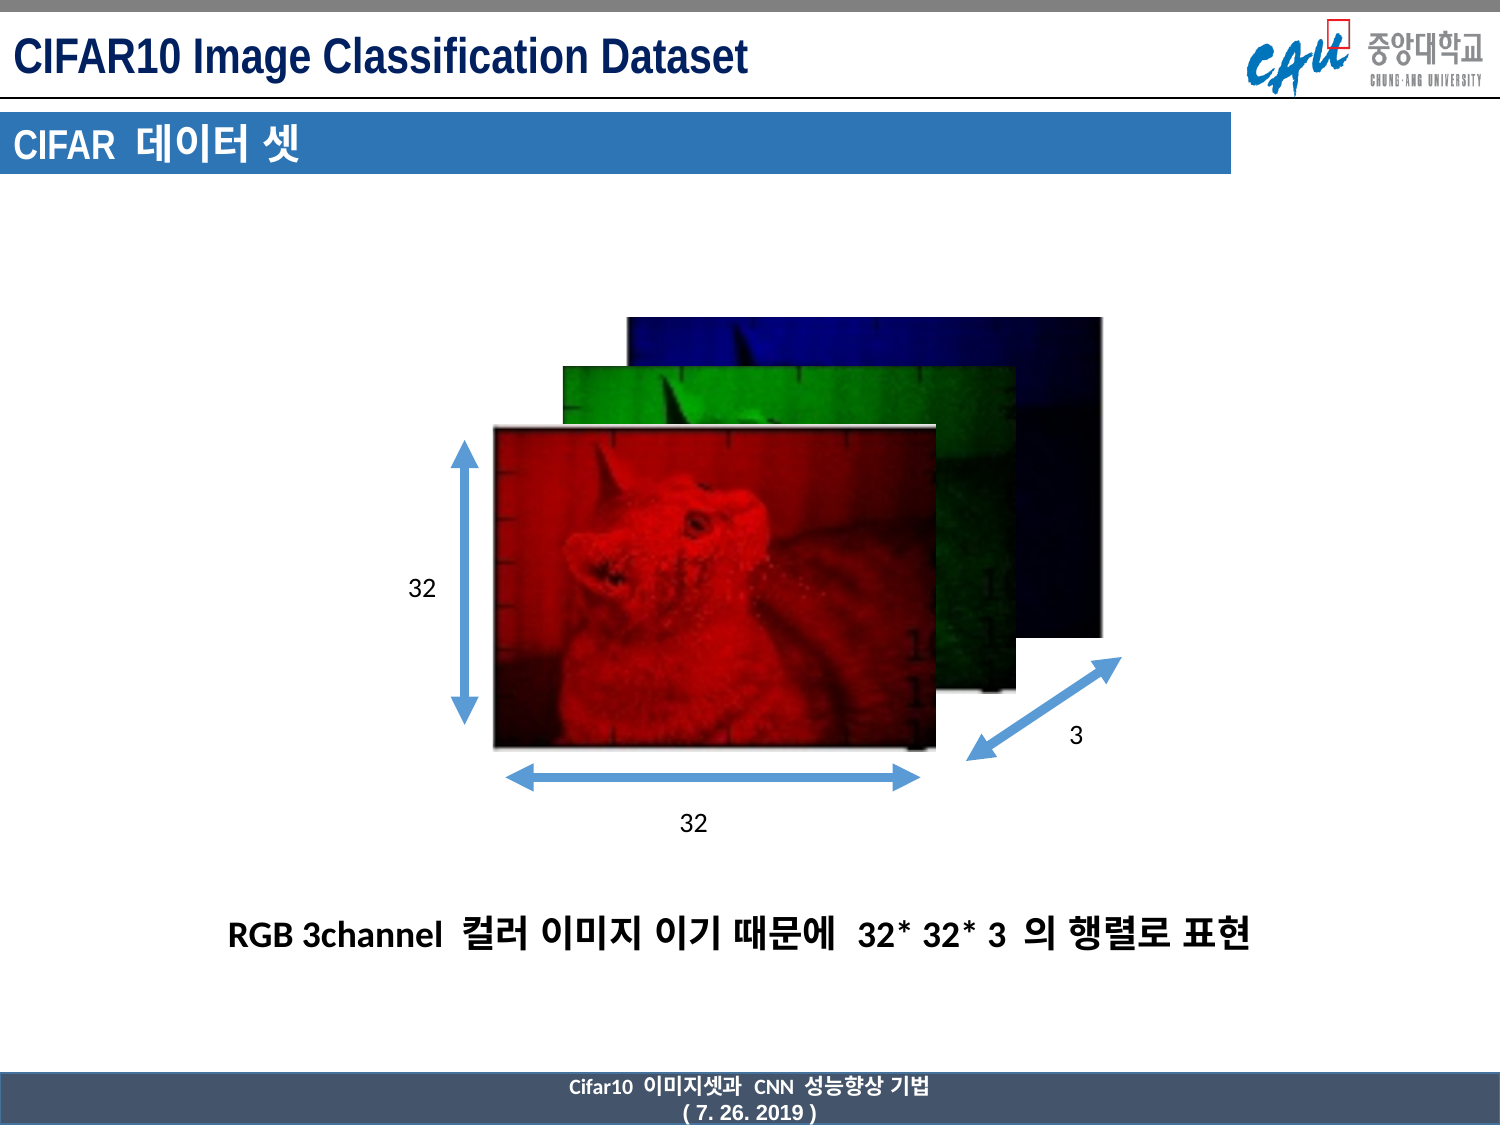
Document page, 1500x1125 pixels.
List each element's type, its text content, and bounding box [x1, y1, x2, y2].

text_box CIFAR10 Image Classification Dataset [0, 4, 1173, 103]
text_box 32 [393, 562, 452, 611]
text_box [464, 317, 1122, 846]
picture [1227, 5, 1500, 110]
text_box CIFAR 데이터 셋 [0, 112, 1231, 174]
text_box RGB 3channel 컬러 이미지 이기 때문에 32* 32* 3 의 행렬로 표현 [213, 902, 1287, 963]
